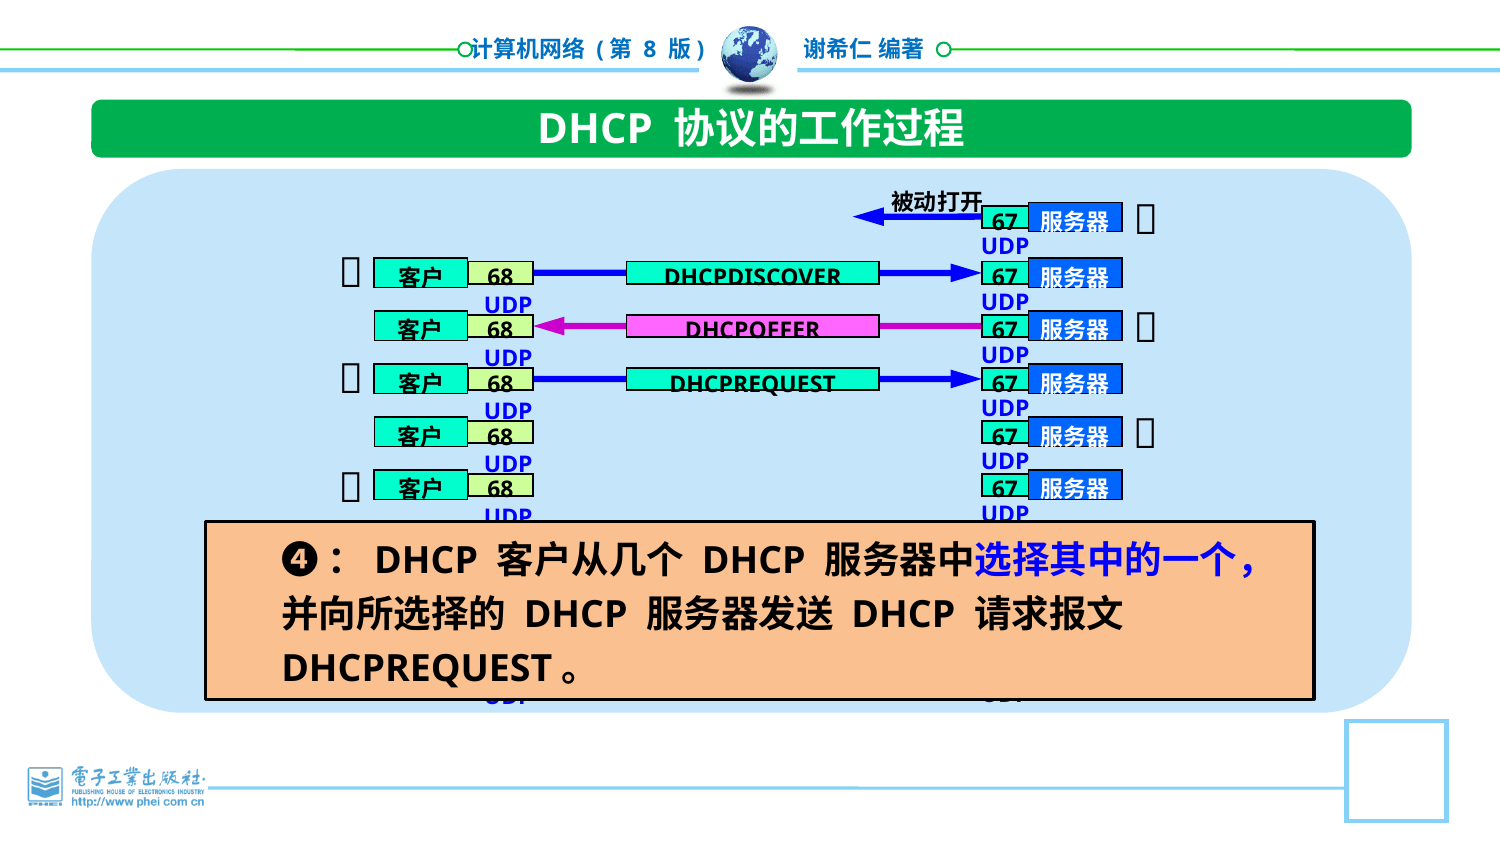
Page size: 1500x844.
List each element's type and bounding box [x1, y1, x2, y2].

text_box [91, 94, 1412, 159]
picture [719, 24, 779, 94]
text_box [89, 166, 1414, 718]
picture [23, 764, 208, 809]
